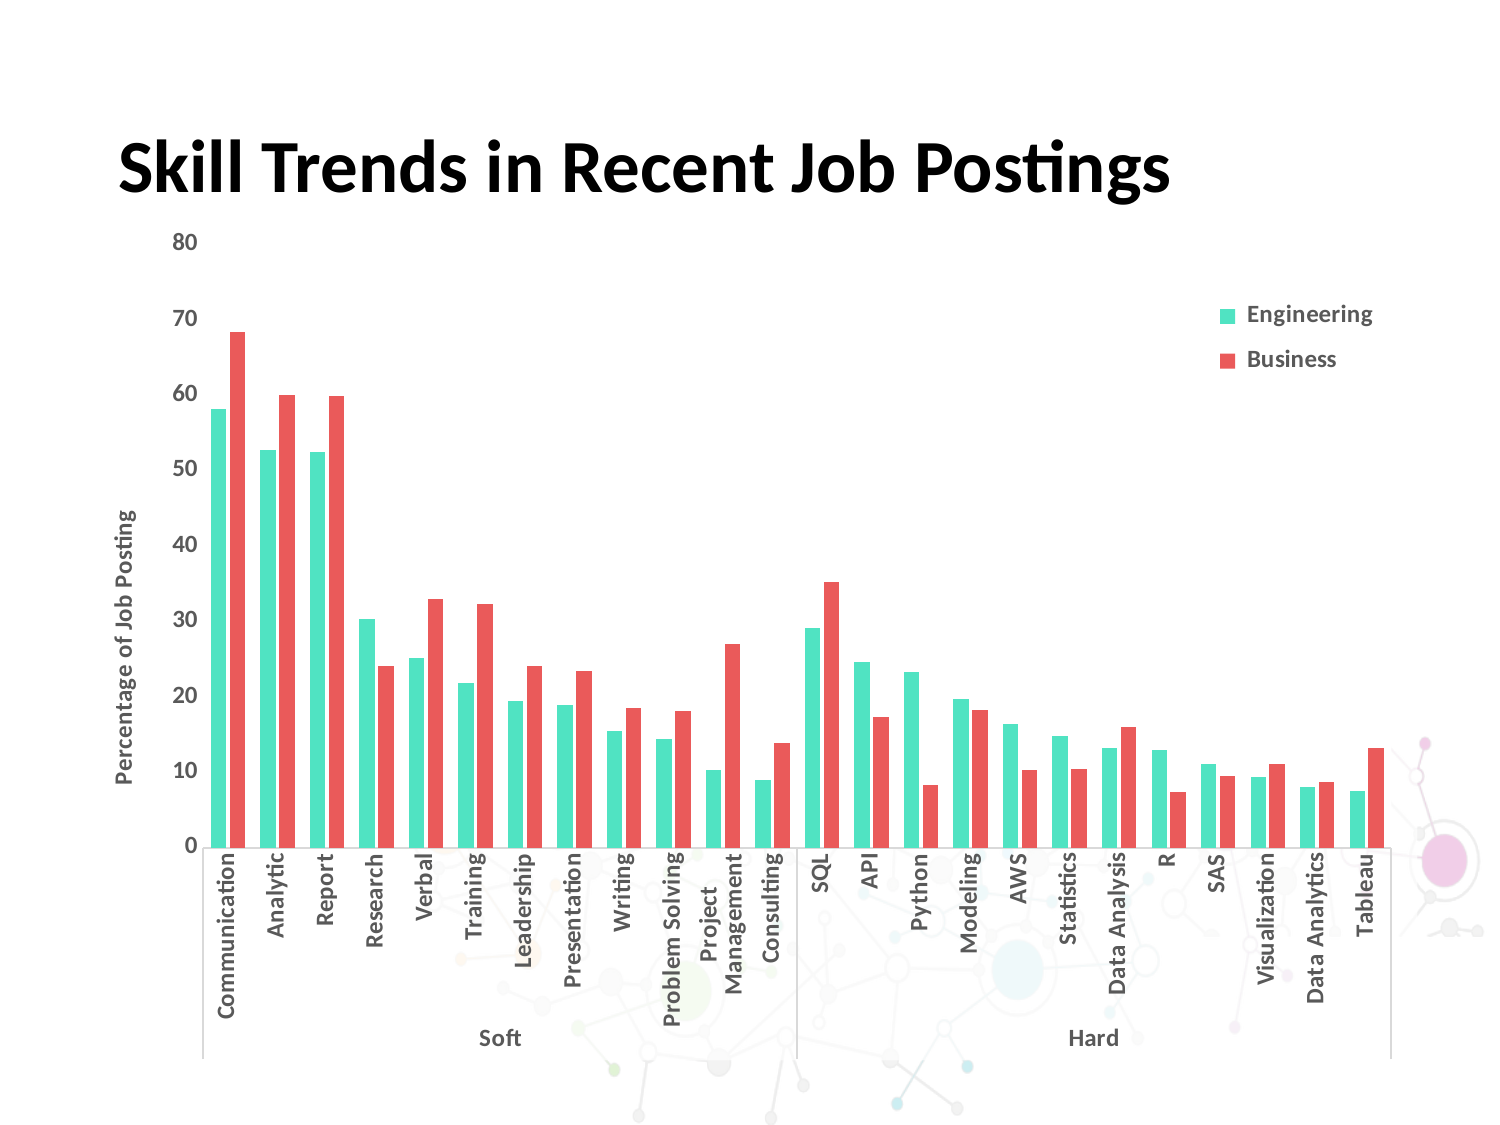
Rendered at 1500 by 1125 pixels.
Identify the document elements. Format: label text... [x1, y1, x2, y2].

chart [86, 231, 1418, 1066]
title Skill Trends in Recent Job Postings [103, 59, 1397, 231]
